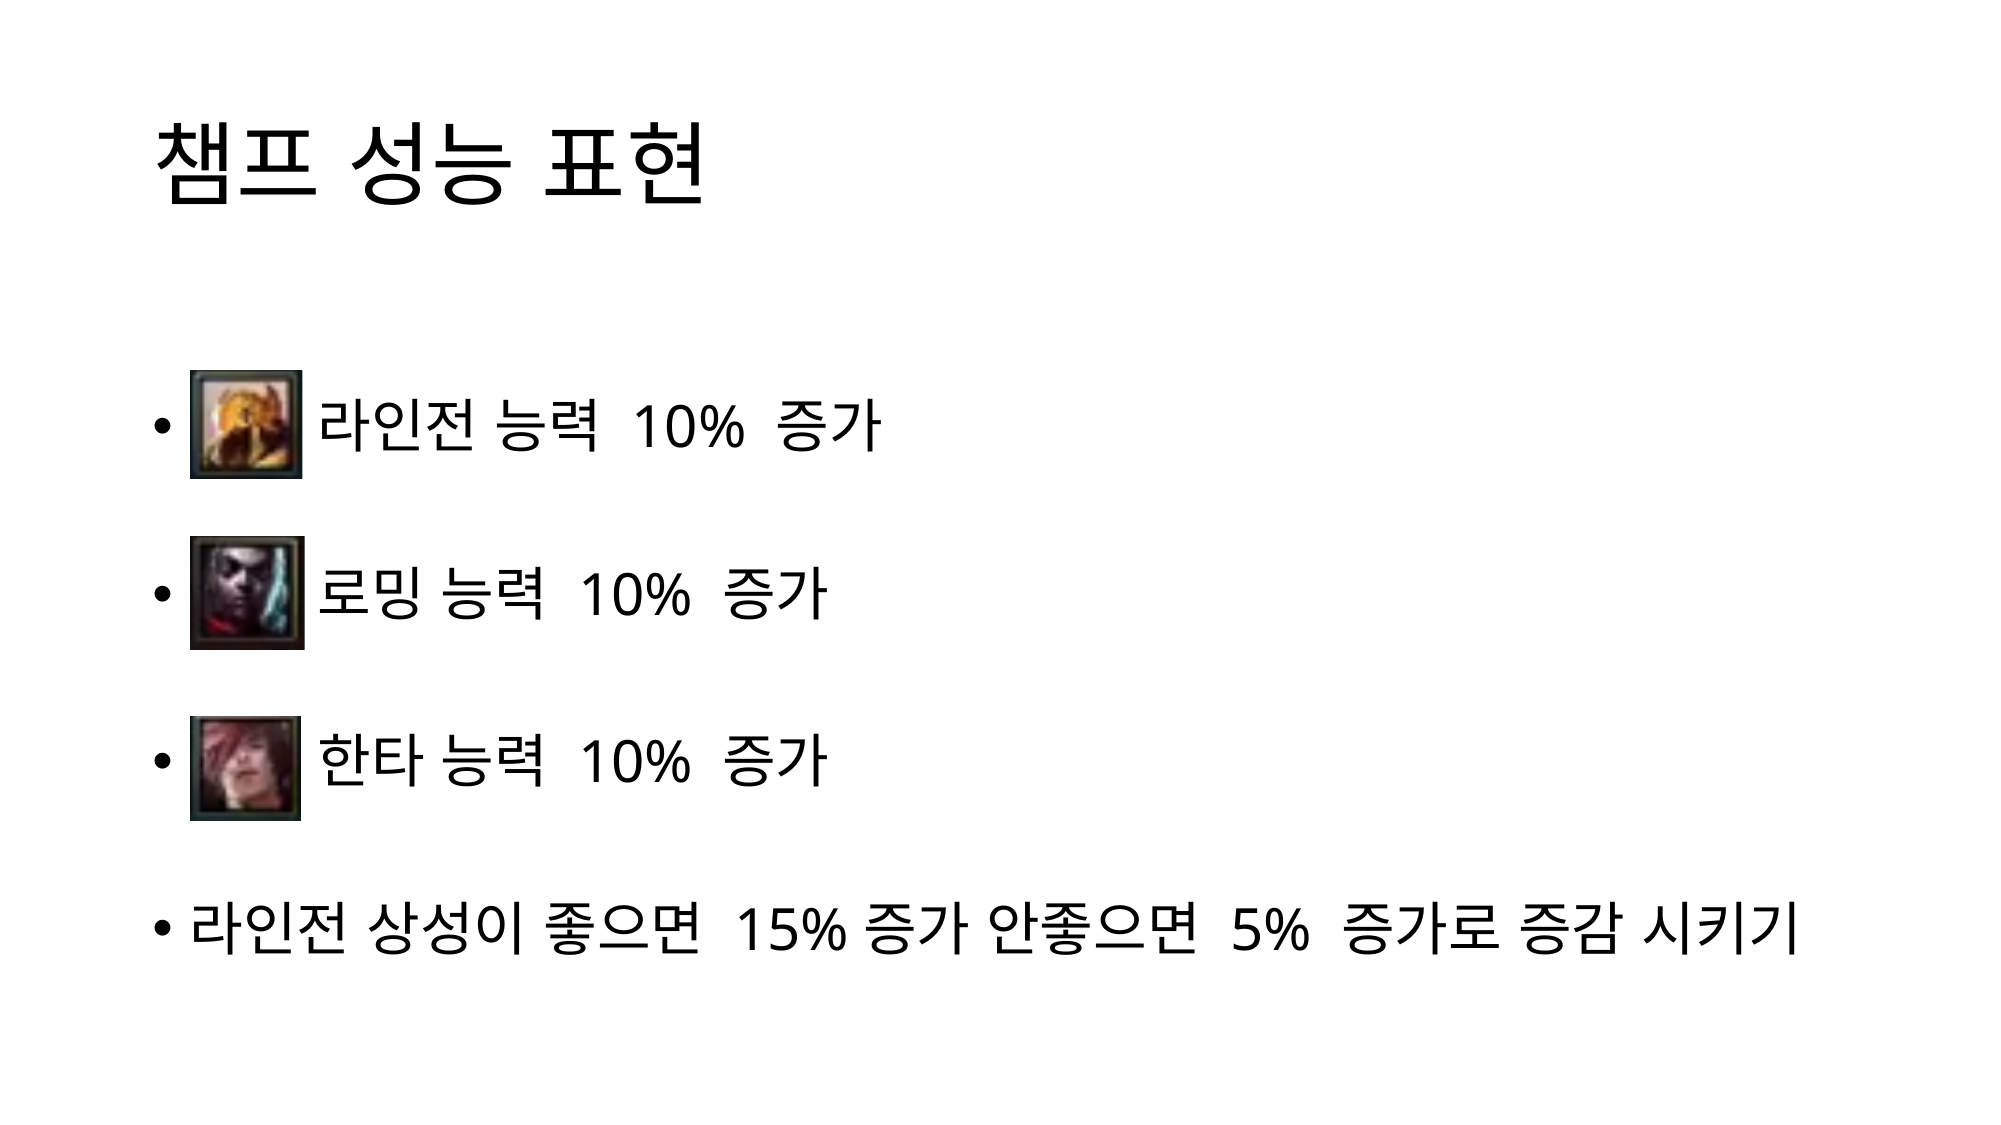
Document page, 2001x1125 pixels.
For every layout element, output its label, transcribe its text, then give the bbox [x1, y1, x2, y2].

list 라인전 능력 10% 증가 로밍 능력 10% 증가 한타 능력 10% 증가 라인전 상성이 좋으면 15%증가 안좋으면 5% 증가로 증감 시키기 [137, 299, 1957, 1014]
title 챔프 성능 표현 [137, 59, 1863, 278]
picture [190, 716, 301, 821]
picture [190, 536, 305, 650]
picture [190, 370, 303, 479]
